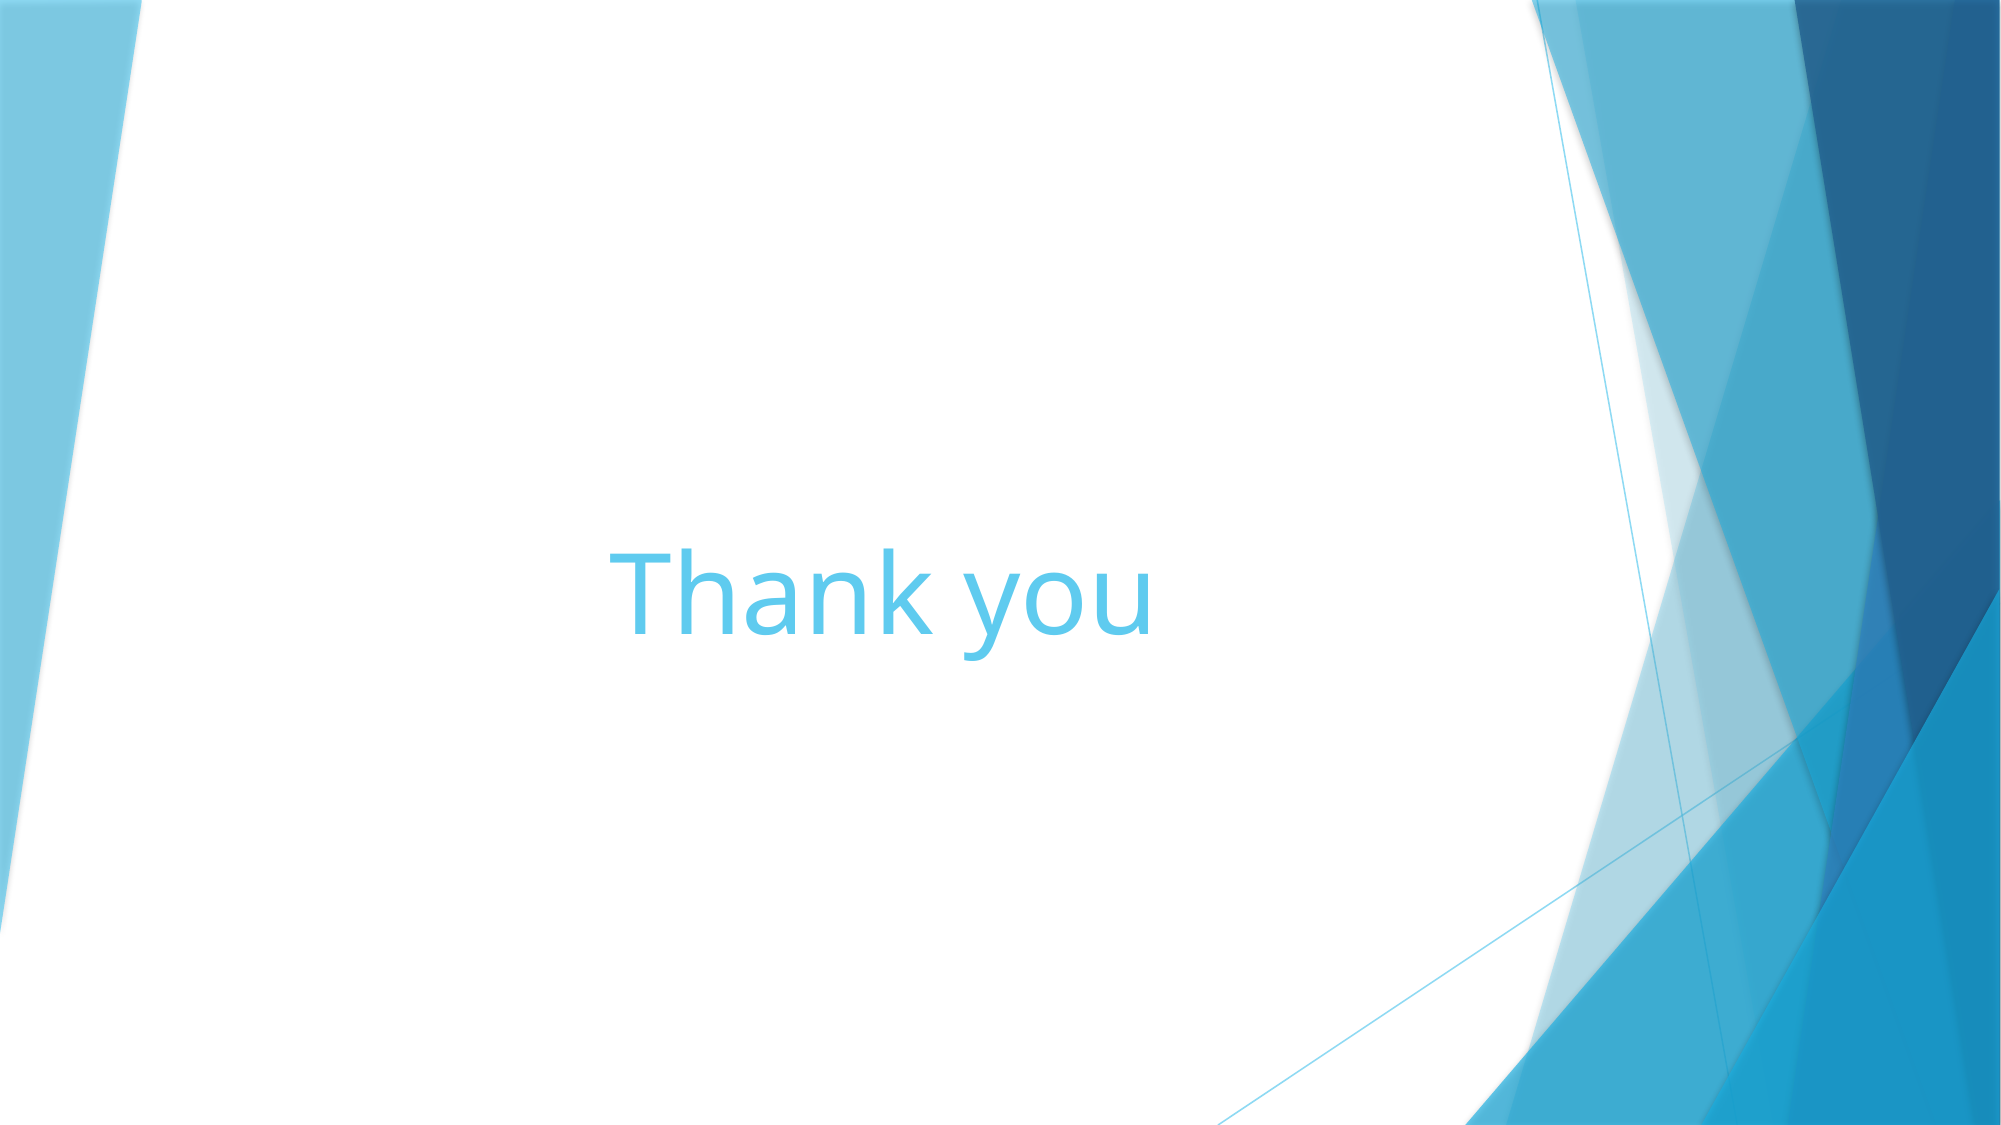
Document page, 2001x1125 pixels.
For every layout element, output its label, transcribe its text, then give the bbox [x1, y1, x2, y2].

title Thank you [247, 394, 1522, 665]
